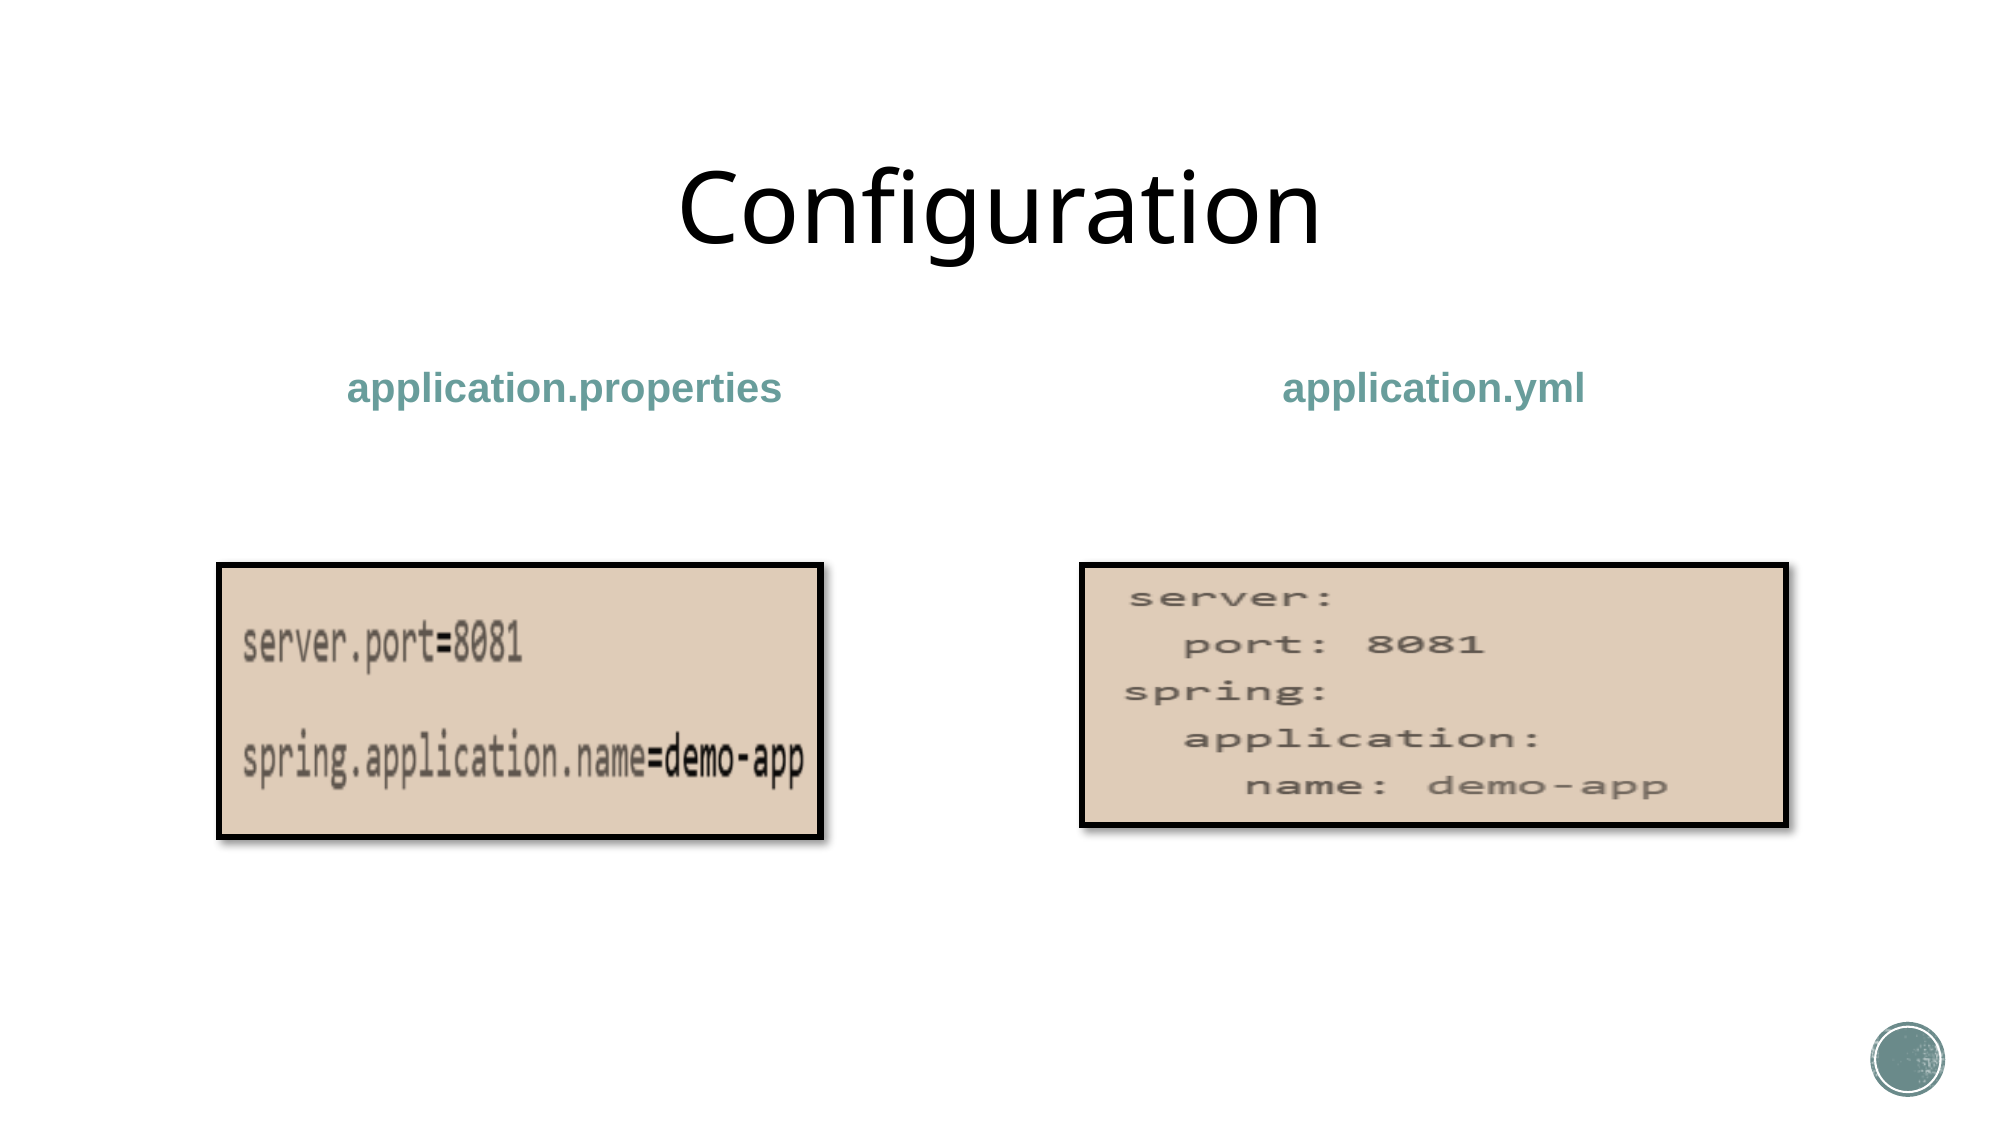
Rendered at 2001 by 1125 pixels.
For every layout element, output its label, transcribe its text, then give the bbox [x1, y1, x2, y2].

list application.yml [1043, 336, 1824, 441]
list application.properties [174, 336, 955, 441]
title Configuration [175, 79, 1826, 344]
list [224, 570, 816, 833]
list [1088, 571, 1782, 821]
